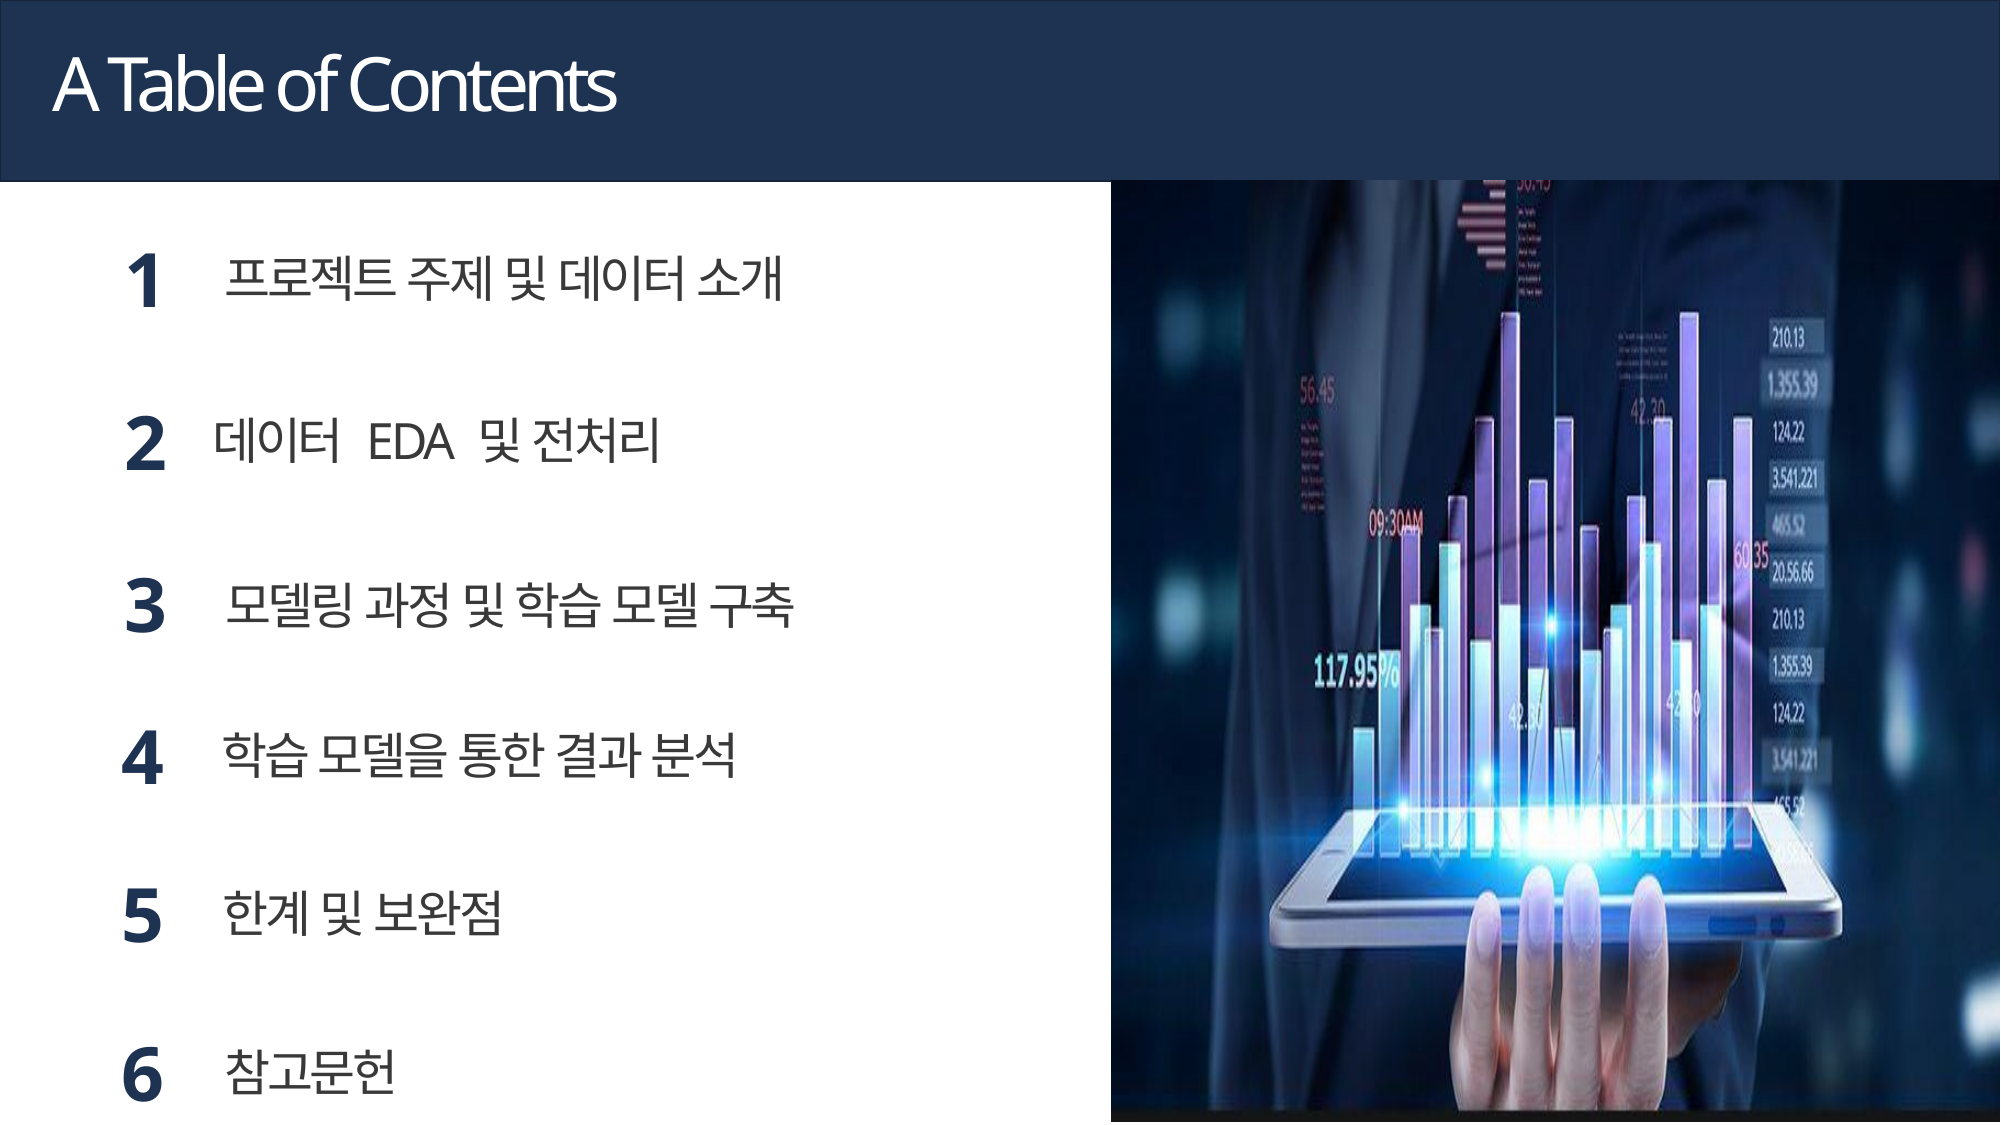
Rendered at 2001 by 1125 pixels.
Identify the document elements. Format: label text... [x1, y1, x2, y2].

text_box 모델링 과정 및 학습 모델 구축 [244, 567, 812, 642]
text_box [107, 225, 797, 332]
text_box [0, 0, 2000, 182]
text_box A Table of Contents [37, 29, 636, 135]
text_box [107, 550, 244, 657]
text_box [104, 702, 751, 809]
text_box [107, 387, 662, 494]
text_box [104, 1019, 413, 1125]
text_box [104, 859, 518, 966]
picture [1111, 180, 2000, 1122]
